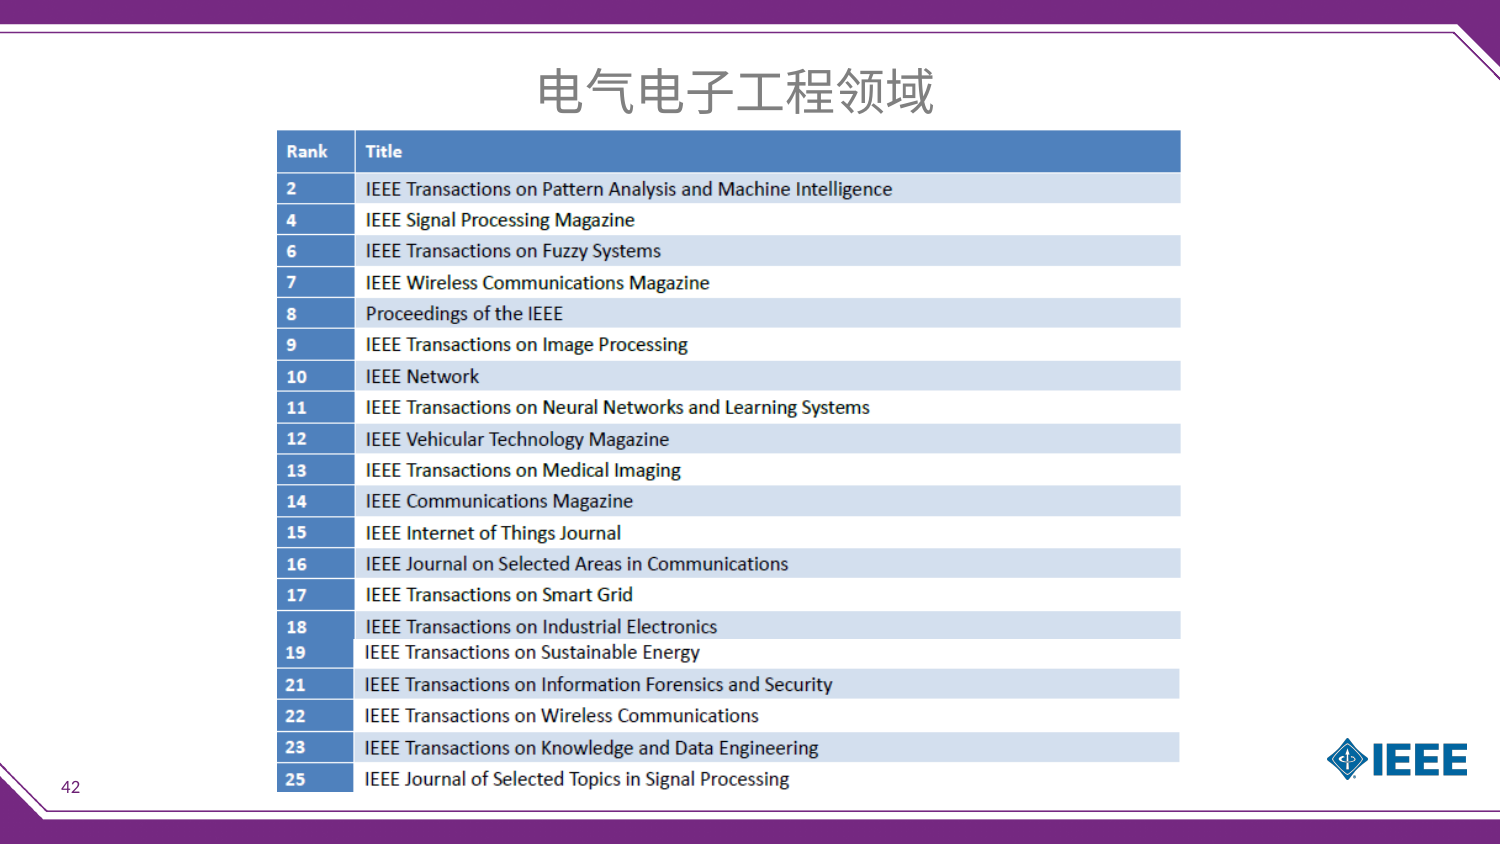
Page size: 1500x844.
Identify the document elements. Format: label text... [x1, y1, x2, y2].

text_box 电气电子工程领域 [484, 52, 986, 128]
picture [1327, 738, 1467, 760]
slide_number 42 [46, 763, 127, 809]
picture [0, 128, 1500, 844]
picture [0, 0, 1500, 83]
